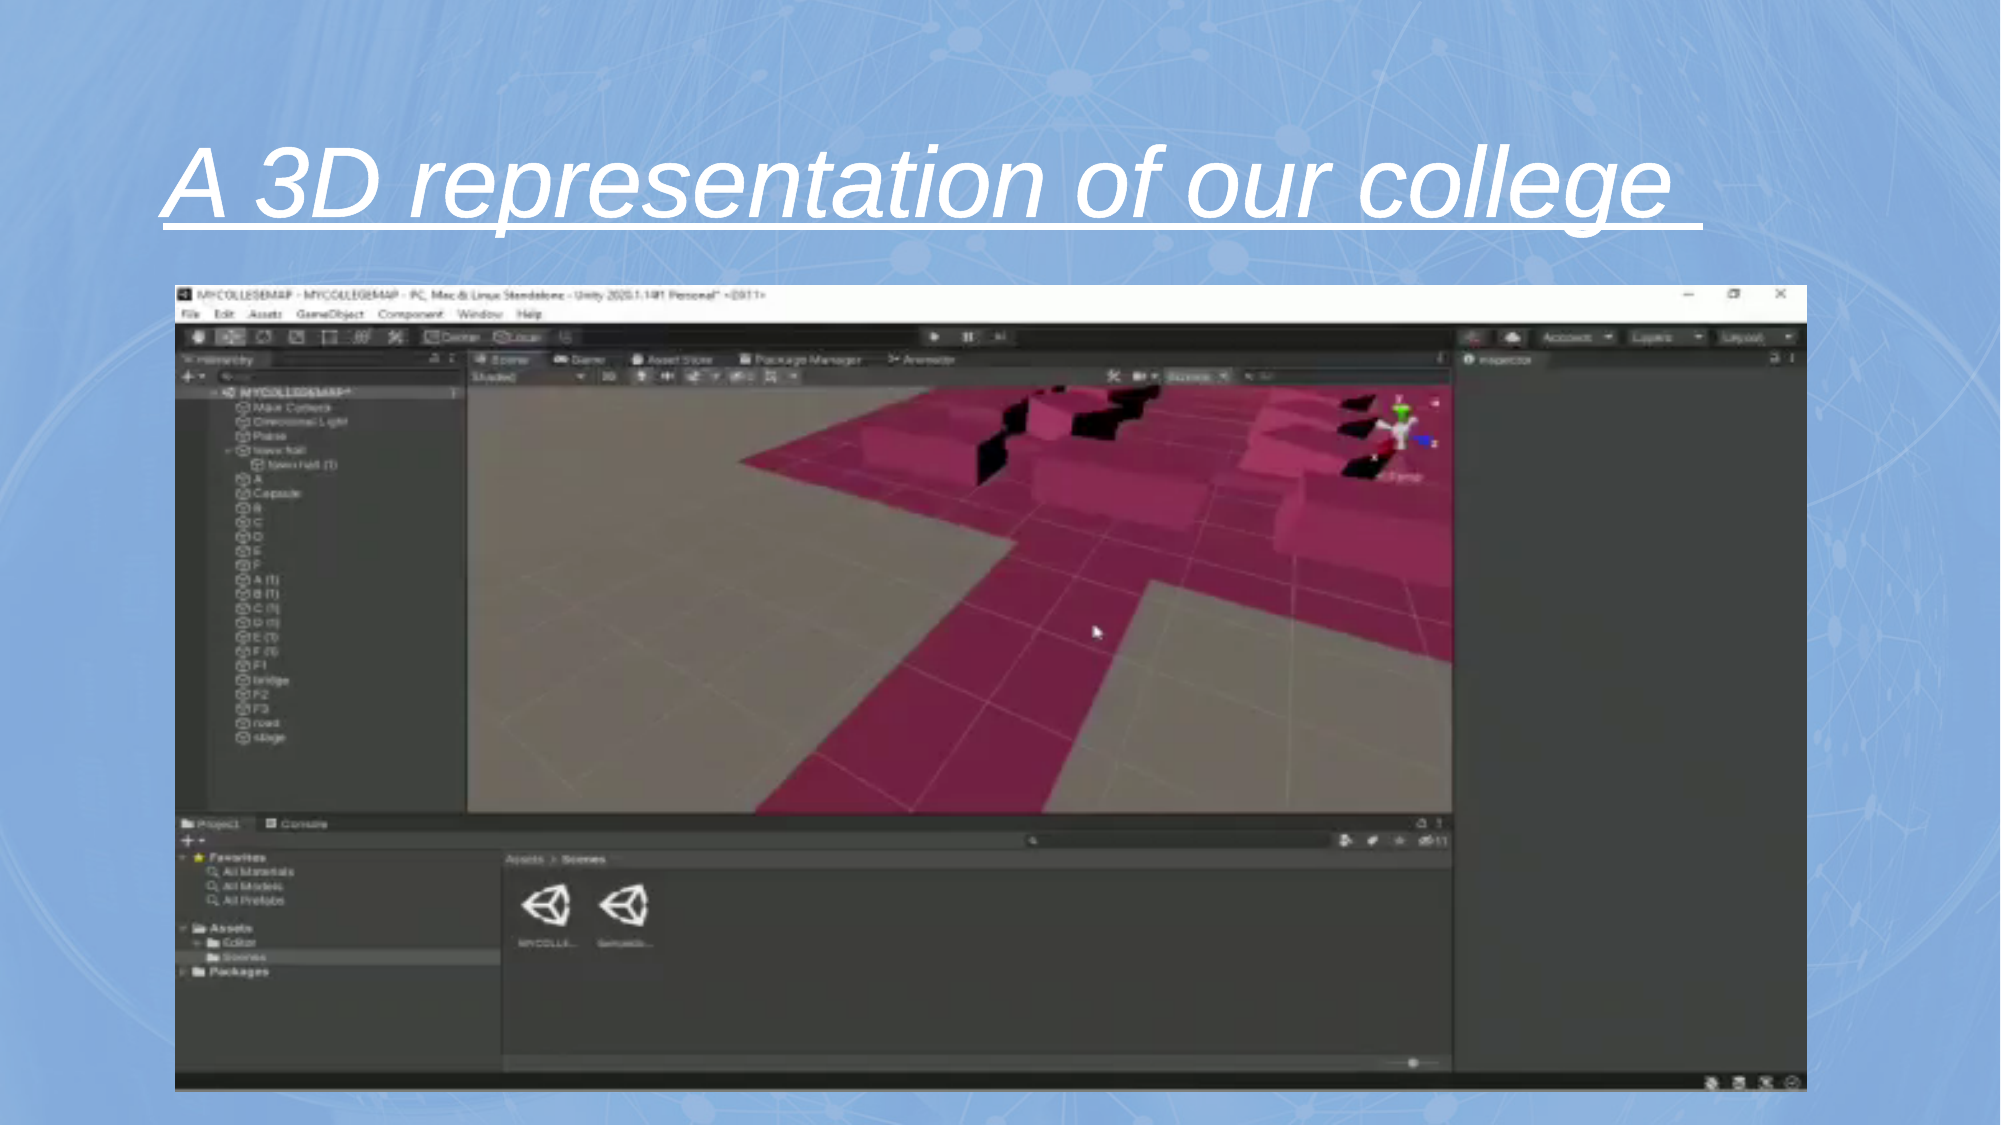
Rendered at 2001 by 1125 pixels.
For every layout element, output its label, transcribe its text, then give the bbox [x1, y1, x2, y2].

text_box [174, 284, 1808, 1093]
text_box A 3D representation of our college [148, 109, 1718, 245]
